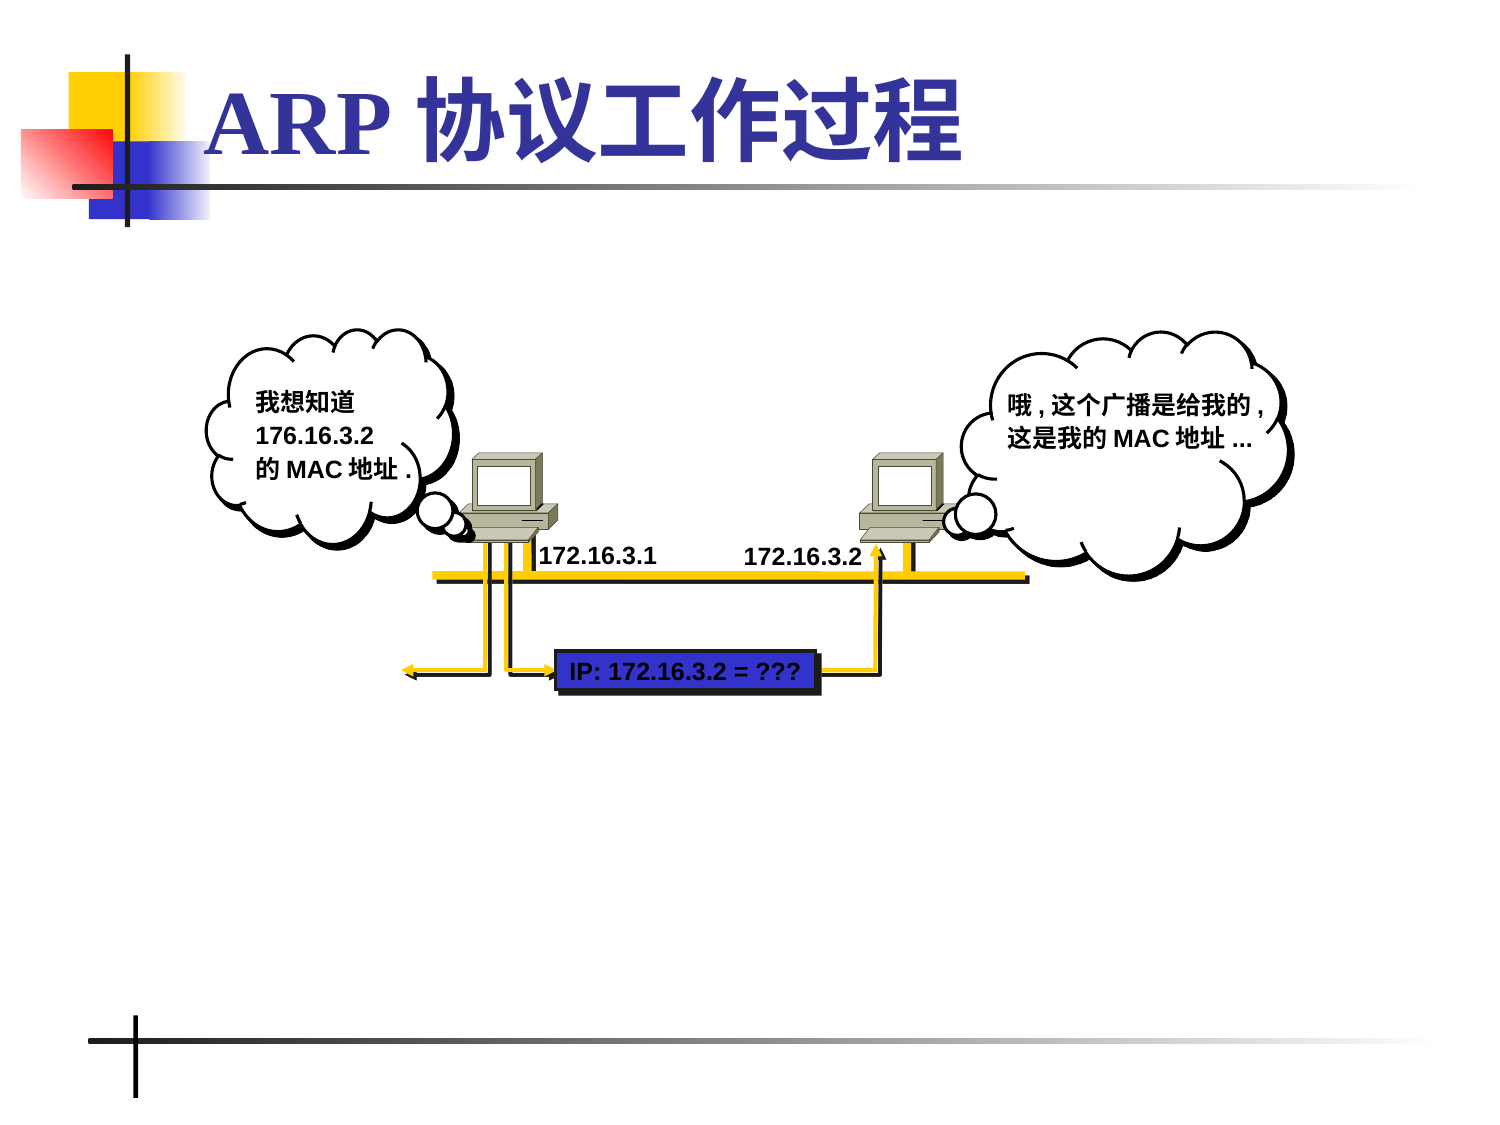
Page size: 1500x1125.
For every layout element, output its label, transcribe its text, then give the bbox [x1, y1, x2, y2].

text_box [506, 584, 555, 677]
text_box [400, 584, 486, 677]
text_box IP: 172.16.3.2 = ??? [555, 650, 816, 690]
title ARP协议工作过程 [188, 23, 1468, 181]
text_box [795, 584, 876, 671]
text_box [206, 328, 1304, 576]
